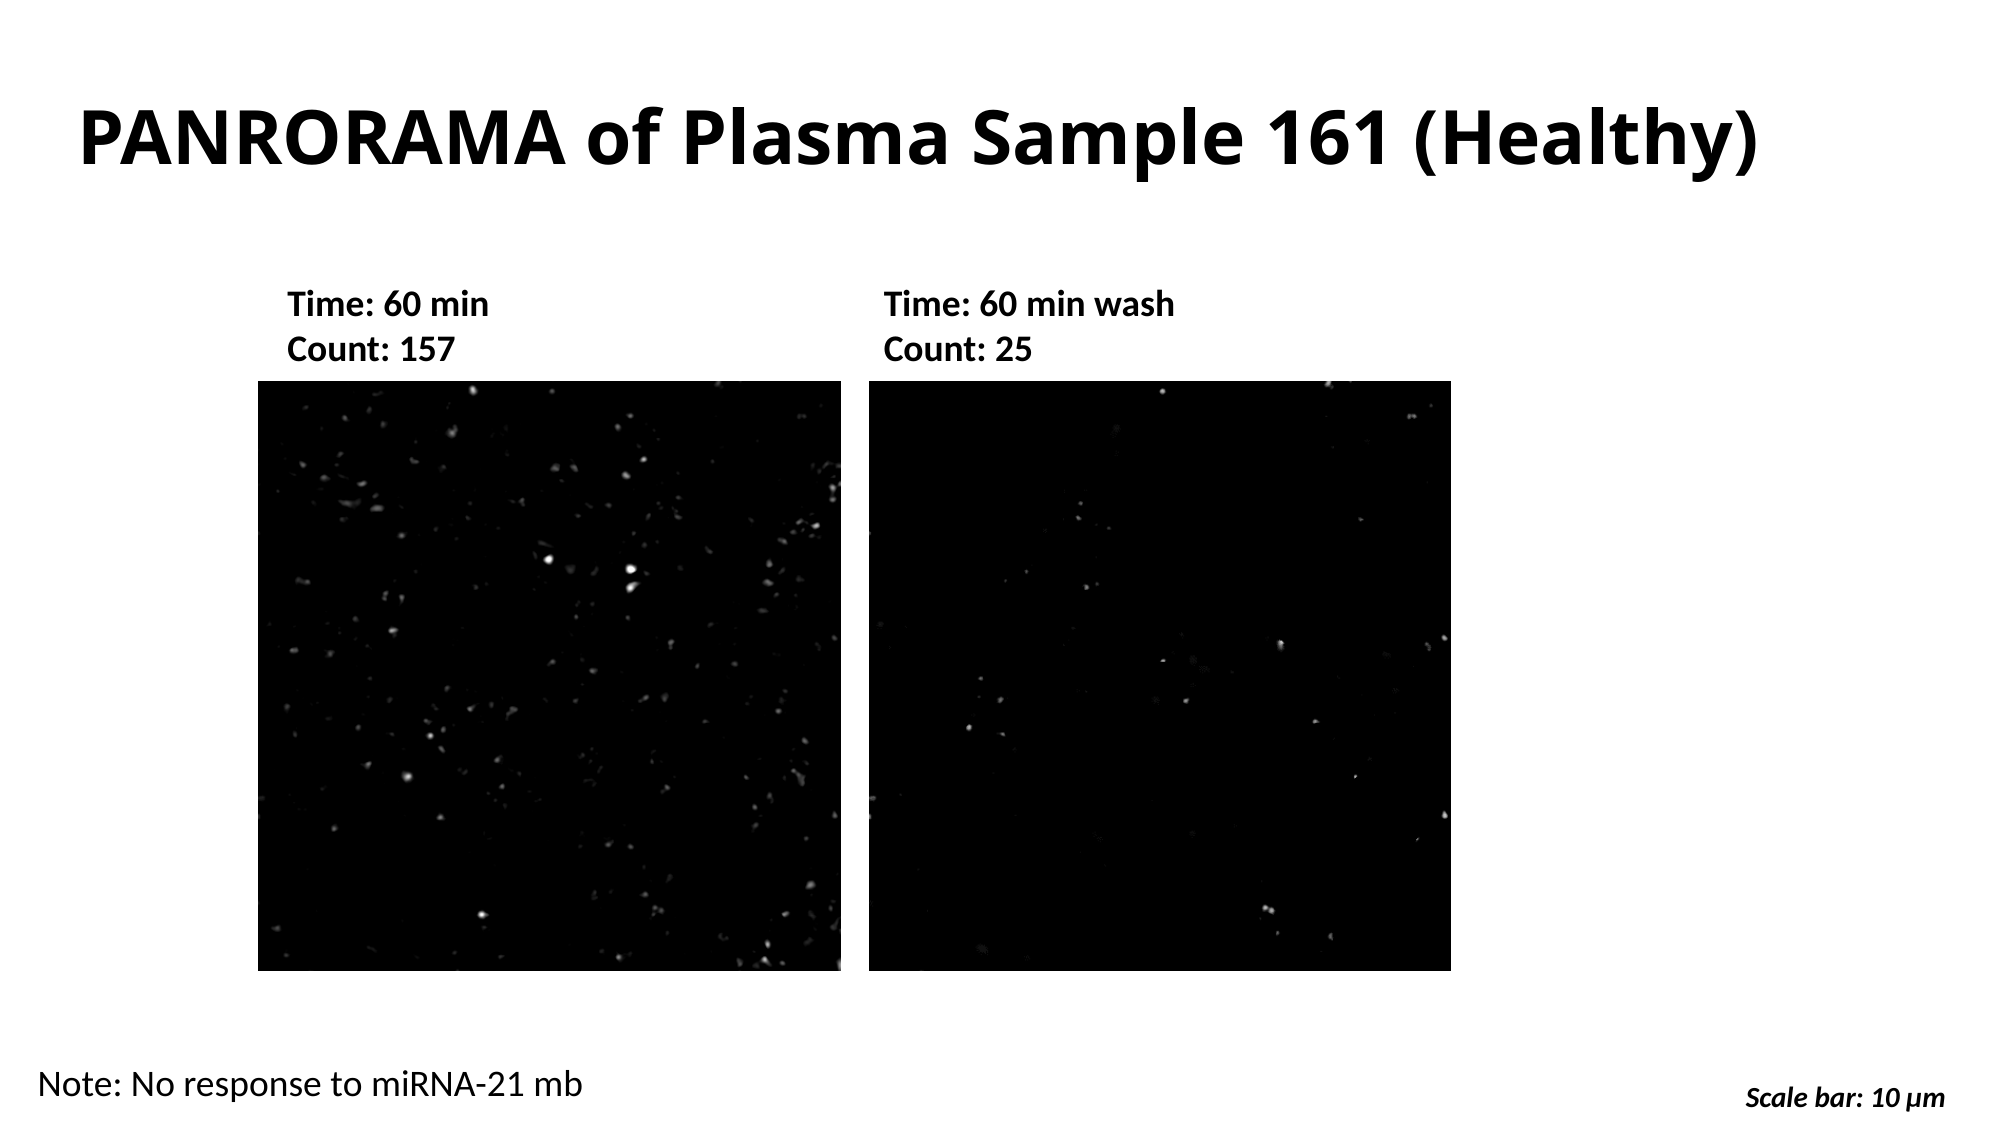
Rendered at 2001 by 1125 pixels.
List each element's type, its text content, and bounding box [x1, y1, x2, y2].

picture [258, 381, 841, 971]
text_box Scale bar: 10 µm [1731, 1070, 2000, 1121]
text_box Time: 60 min wash Count: 25 [869, 271, 1218, 377]
text_box Time: 60 min Count: 157 [272, 271, 661, 381]
text_box PANRORAMA of Plasma Sample 161 (Healthy) [62, 57, 1788, 223]
picture [869, 381, 1451, 971]
text_box Note: No response to miRNA-21 mb [23, 1051, 752, 1112]
